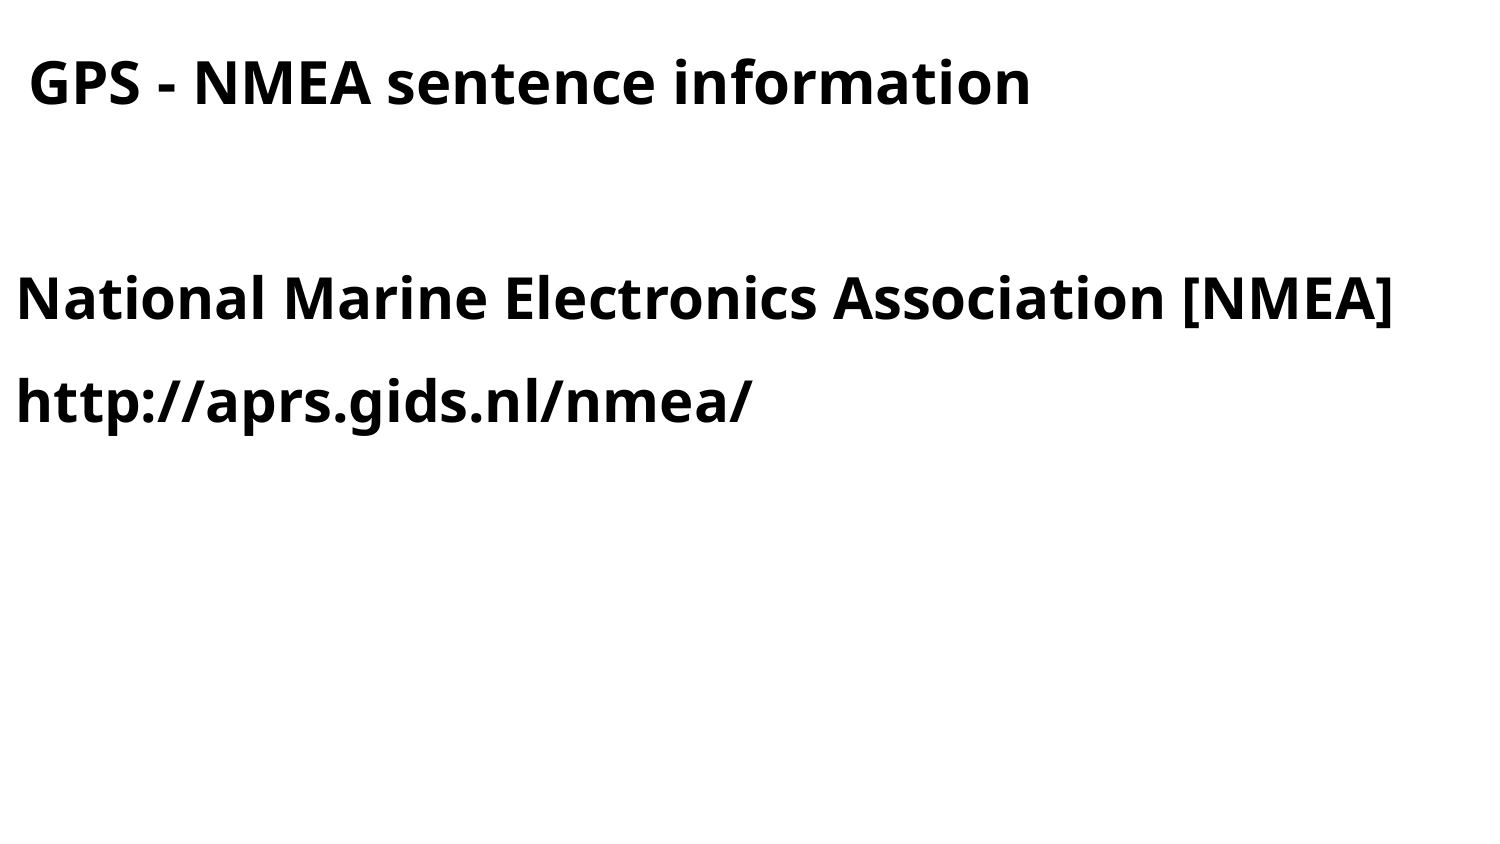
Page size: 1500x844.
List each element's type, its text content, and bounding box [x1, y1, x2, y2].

list National Marine Electronics Association [NMEA] http://aprs.gids.nl/nmea/ [15, 235, 1485, 515]
title GPS - NMEA sentence information [28, 30, 1426, 187]
